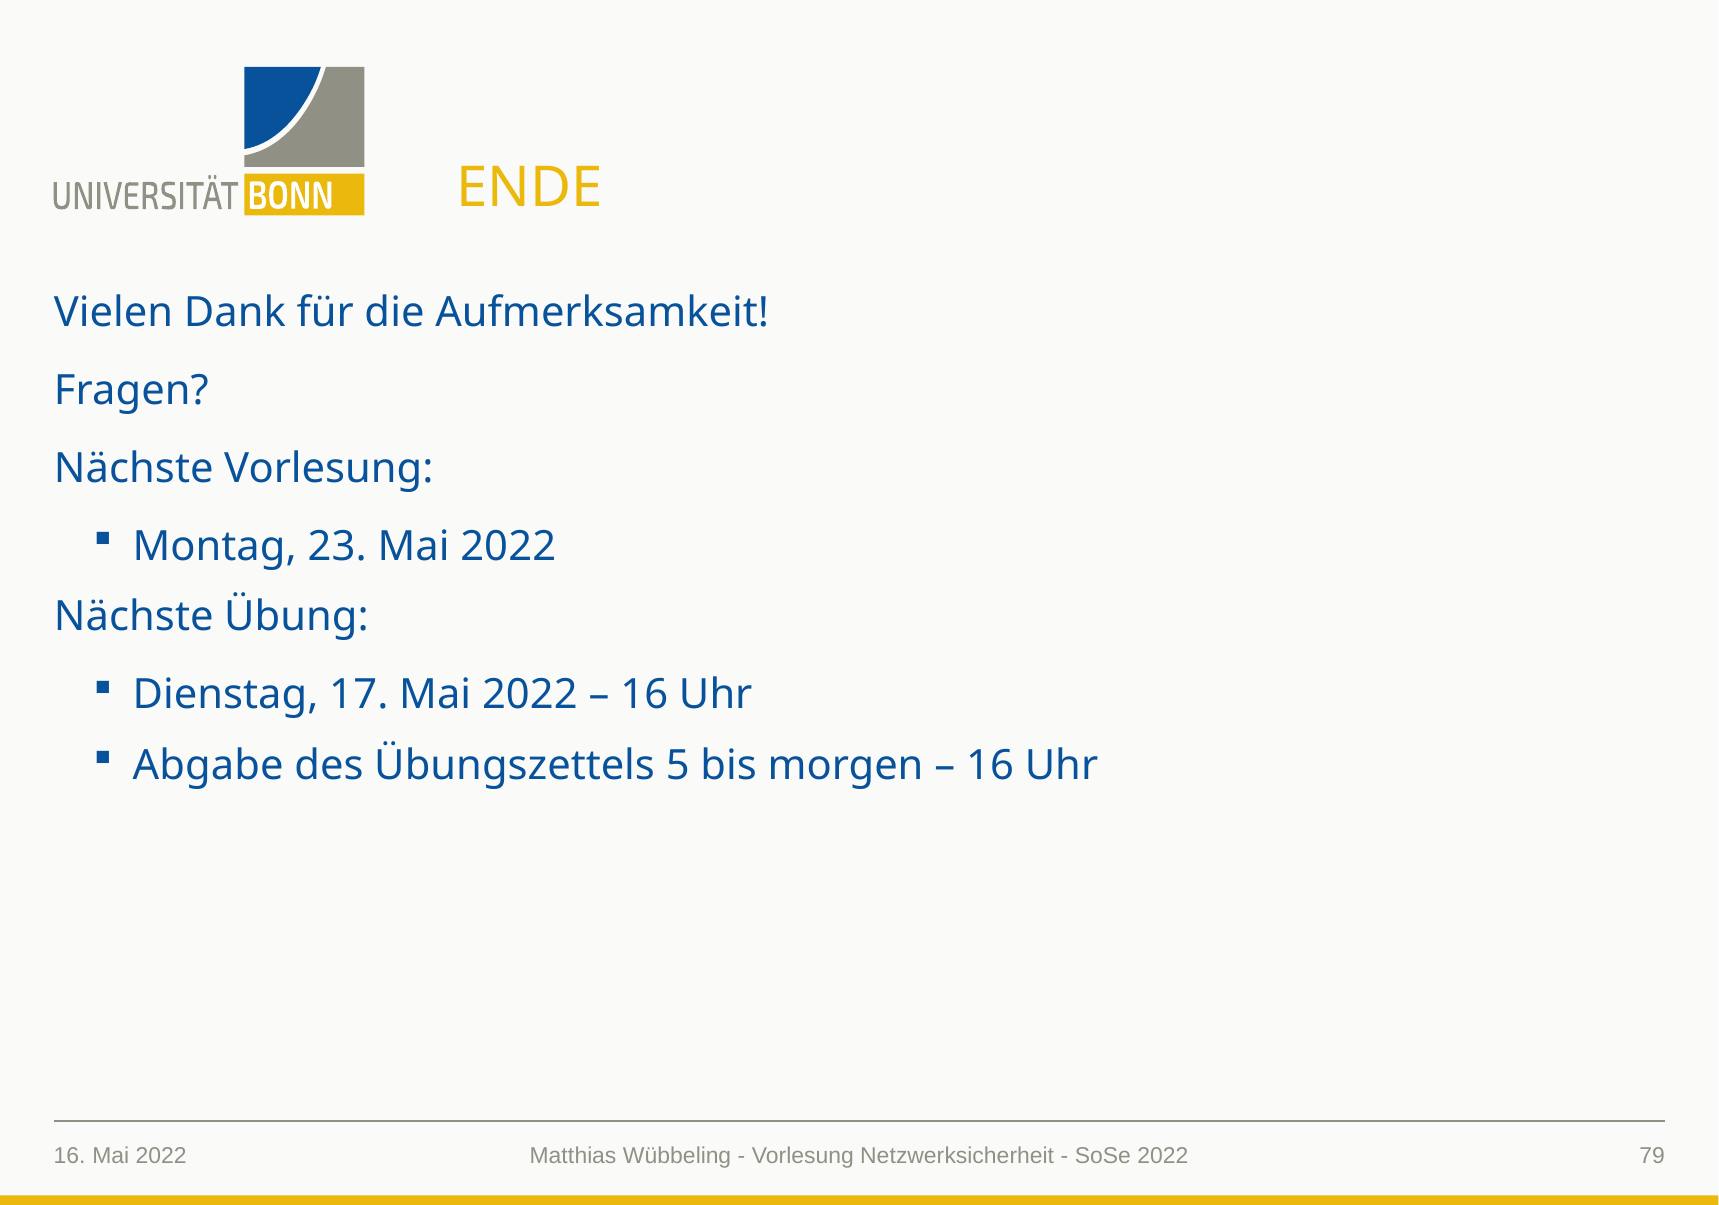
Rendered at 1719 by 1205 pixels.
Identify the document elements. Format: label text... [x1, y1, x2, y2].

slide_number 79 [1557, 1121, 1665, 1189]
title Ende [456, 67, 1665, 218]
footer Matthias Wübbeling - Vorlesung Netzwerksicherheit - SoSe 2022 [389, 1121, 1329, 1189]
list Vielen Dank für die Aufmerksamkeit! Fragen? Nächste Vorlesung: Montag, 23. Mai 2022 Nächste Übung: Dienstag, 17. Mai 2022 – 16 Uhr Abgabe des Übungszettels 5 bis morgen – 16 Uhr [53, 284, 1665, 1055]
slide_number 16. Mai 2022 [53, 1121, 215, 1189]
